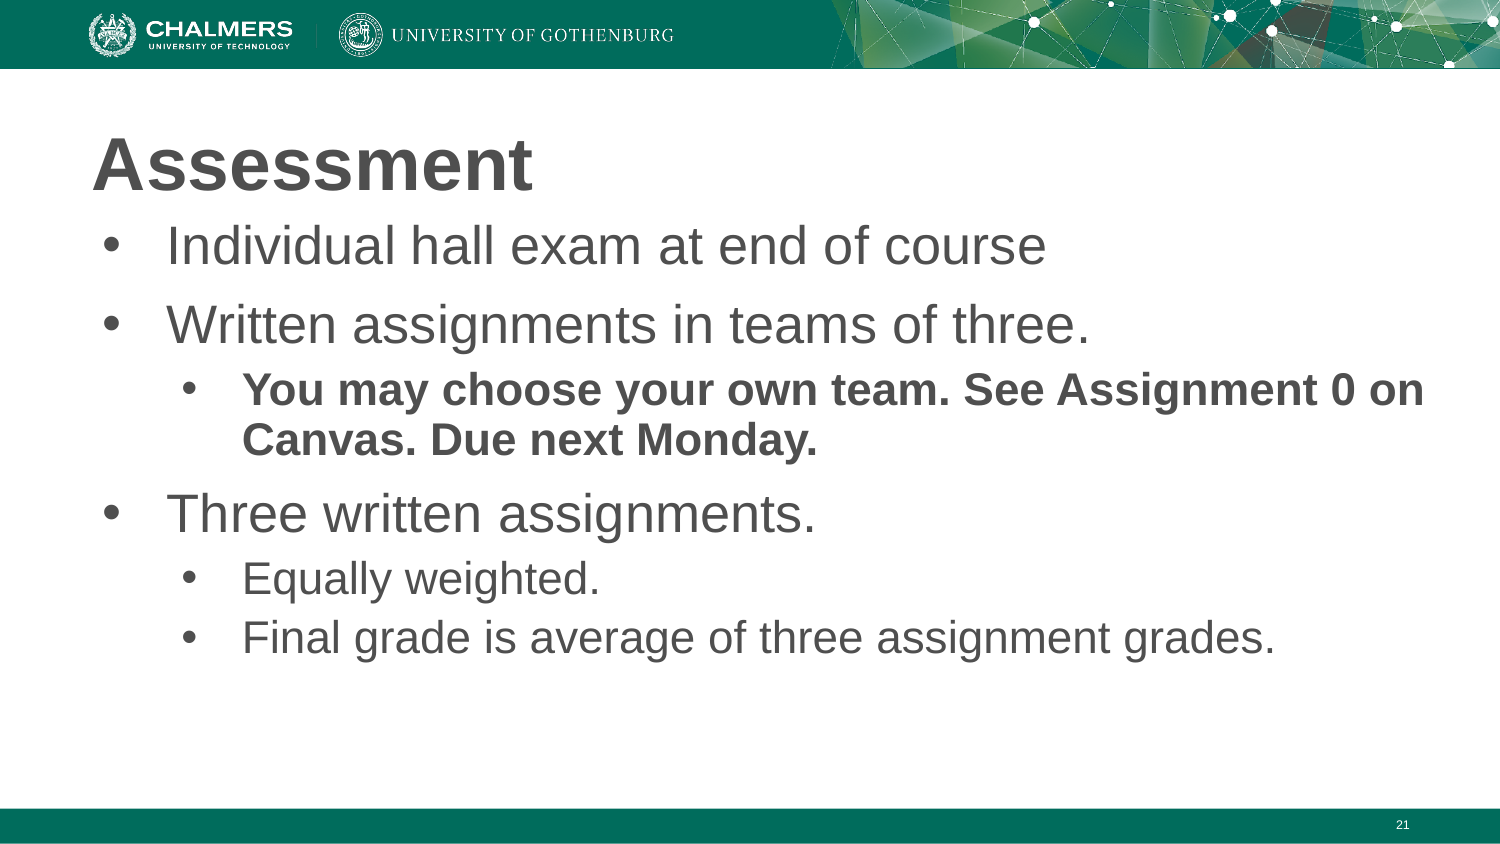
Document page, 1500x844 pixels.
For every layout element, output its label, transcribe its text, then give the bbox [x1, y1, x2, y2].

list Individual hall exam at end of course Written assignments in teams of three. You may choose your own team. See Assignment 0 on Canvas. Due next Monday. Three written assignments. Equally weighted. Final grade is average of three assignment grades. [76, 210, 1453, 782]
slide_number ‹#› [1074, 809, 1425, 844]
title Assessment [76, 100, 1425, 210]
picture [64, 0, 696, 85]
picture [759, 0, 1500, 68]
